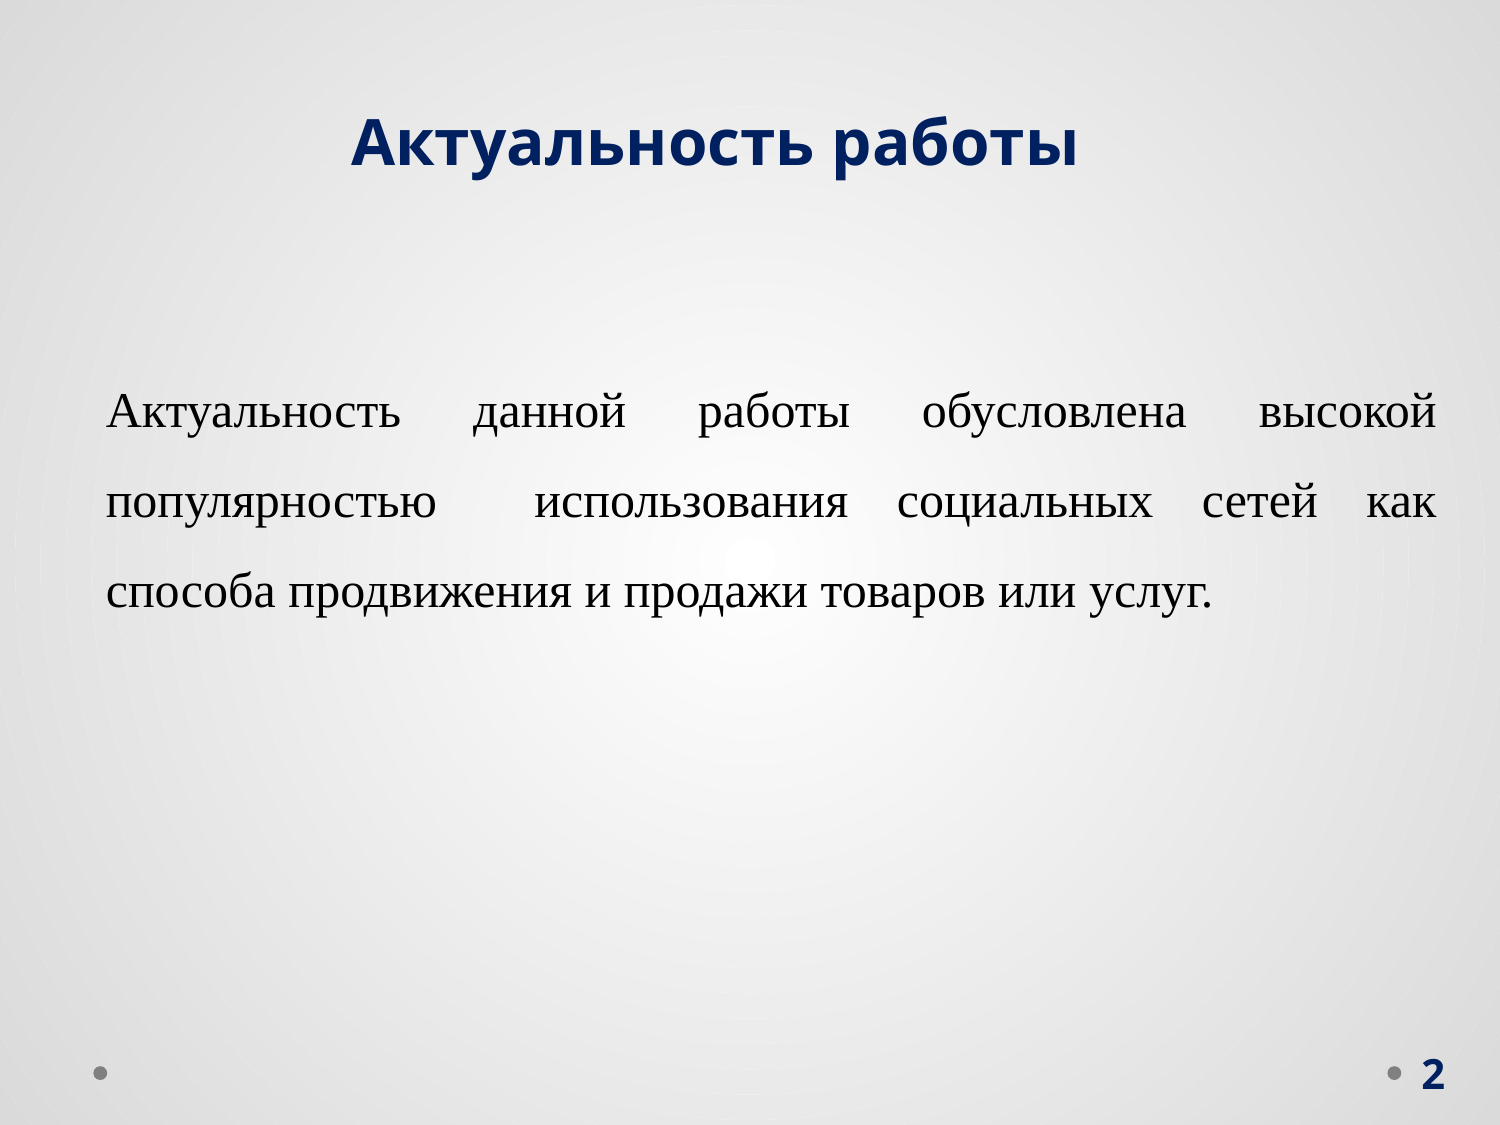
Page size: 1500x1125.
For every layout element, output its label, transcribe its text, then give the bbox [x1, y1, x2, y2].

title Актуальность работы [159, 54, 1272, 186]
slide_number 2 [1128, 1046, 1453, 1107]
list Актуальность данной работы обусловлена высокой популярностью использования социальных сетей как способа продвижения и продажи товаров или услуг. [34, 196, 1452, 914]
